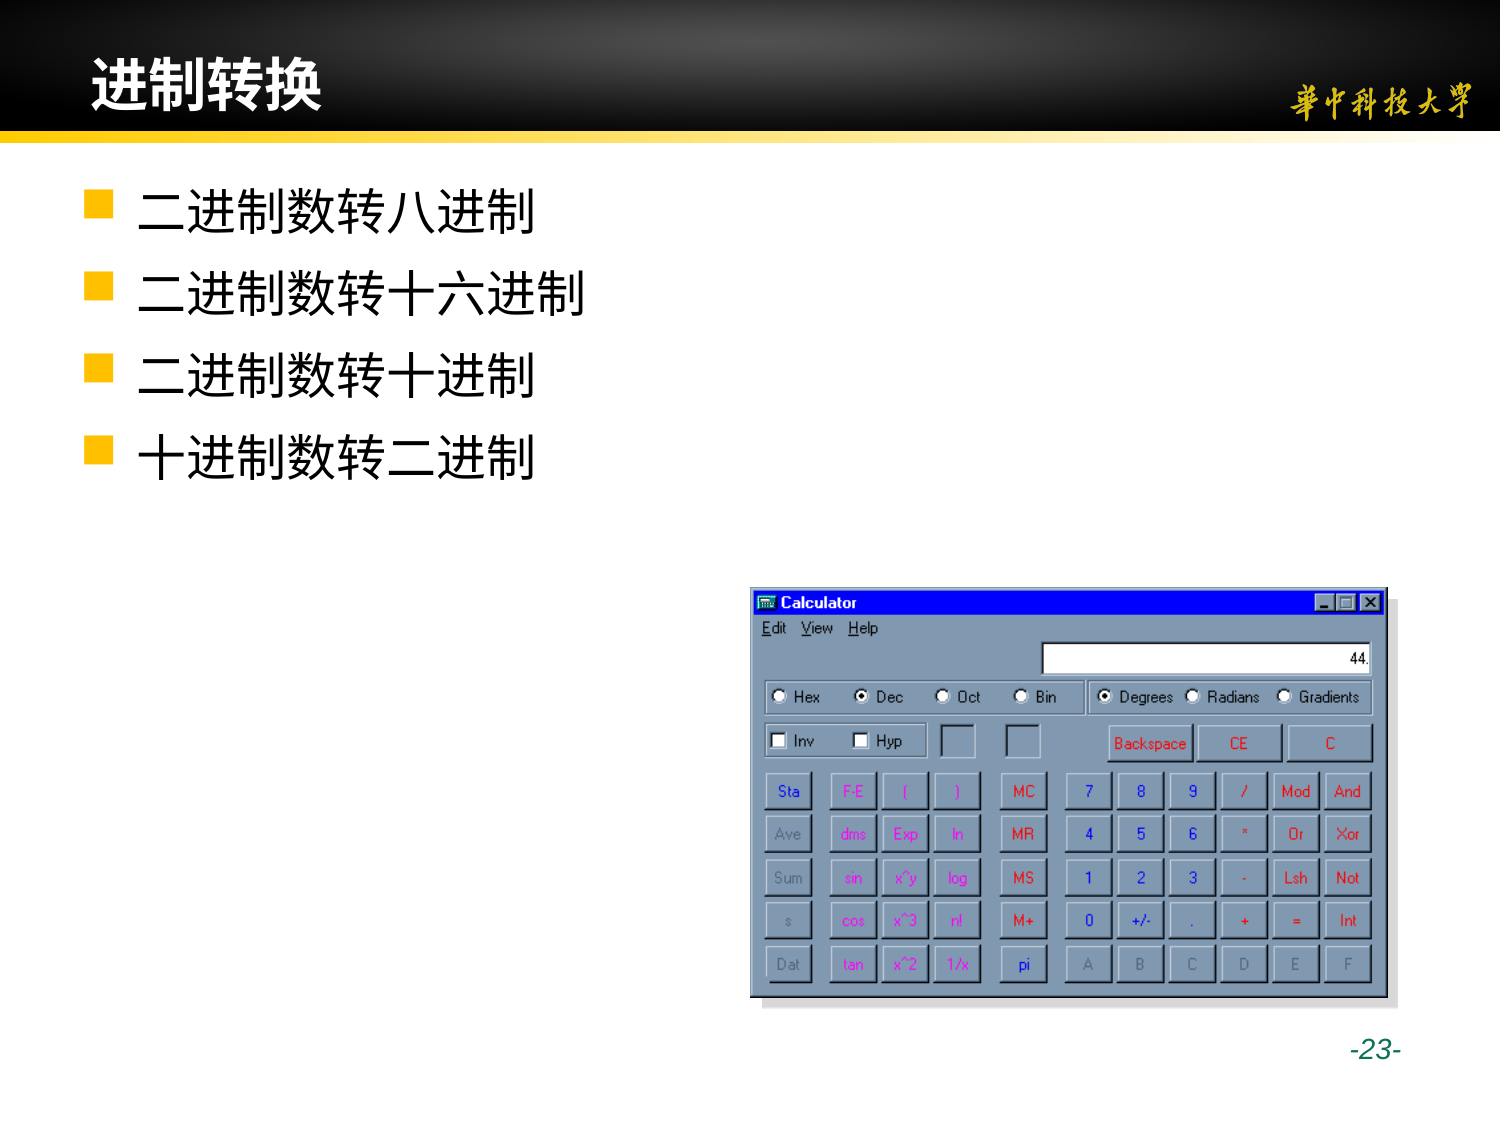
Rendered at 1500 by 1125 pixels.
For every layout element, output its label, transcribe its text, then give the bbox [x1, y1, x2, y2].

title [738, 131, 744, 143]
slide_number -23- [1257, 1023, 1425, 1102]
title 进制转换 [74, 34, 1426, 131]
picture [749, 587, 1388, 999]
title CRC校验性能 [1389, 599, 1393, 988]
list 二进制数转八进制 二进制数转十六进制 二进制数转十进制 十进制数转二进制 [64, 160, 1414, 988]
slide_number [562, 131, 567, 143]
picture [0, 0, 1500, 131]
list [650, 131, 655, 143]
